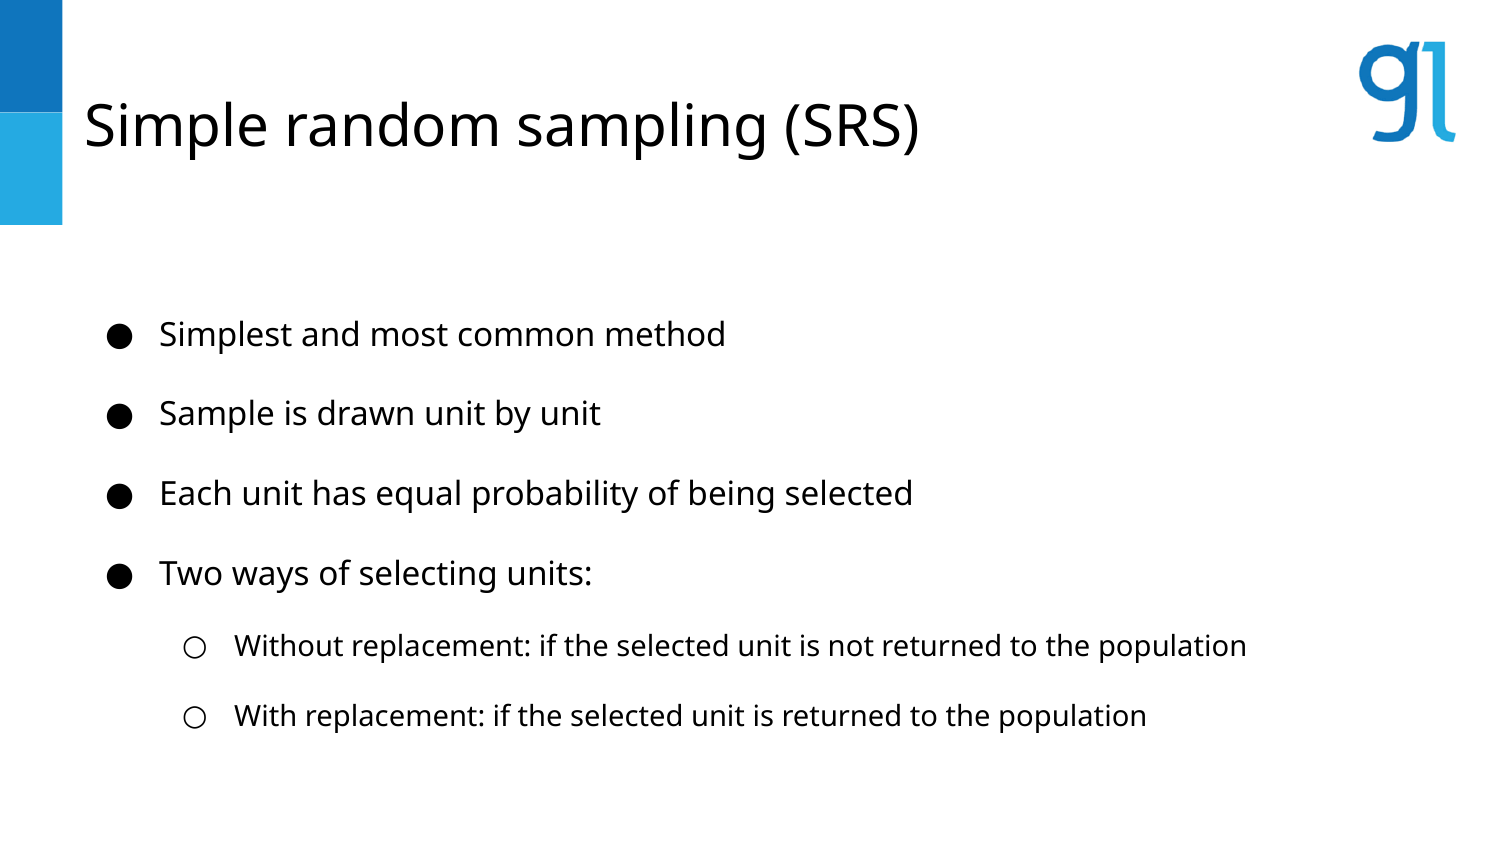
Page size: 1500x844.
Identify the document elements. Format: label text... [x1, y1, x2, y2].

list Simplest and most common method Sample is drawn unit by unit Each unit has equal probability of being selected Two ways of selecting units: Without replacement: if the selected unit is not returned to the population With replacement: if the selected unit is returned to the population [69, 257, 1448, 741]
picture [1331, 17, 1482, 167]
title Simple random sampling (SRS) [69, 72, 1175, 167]
